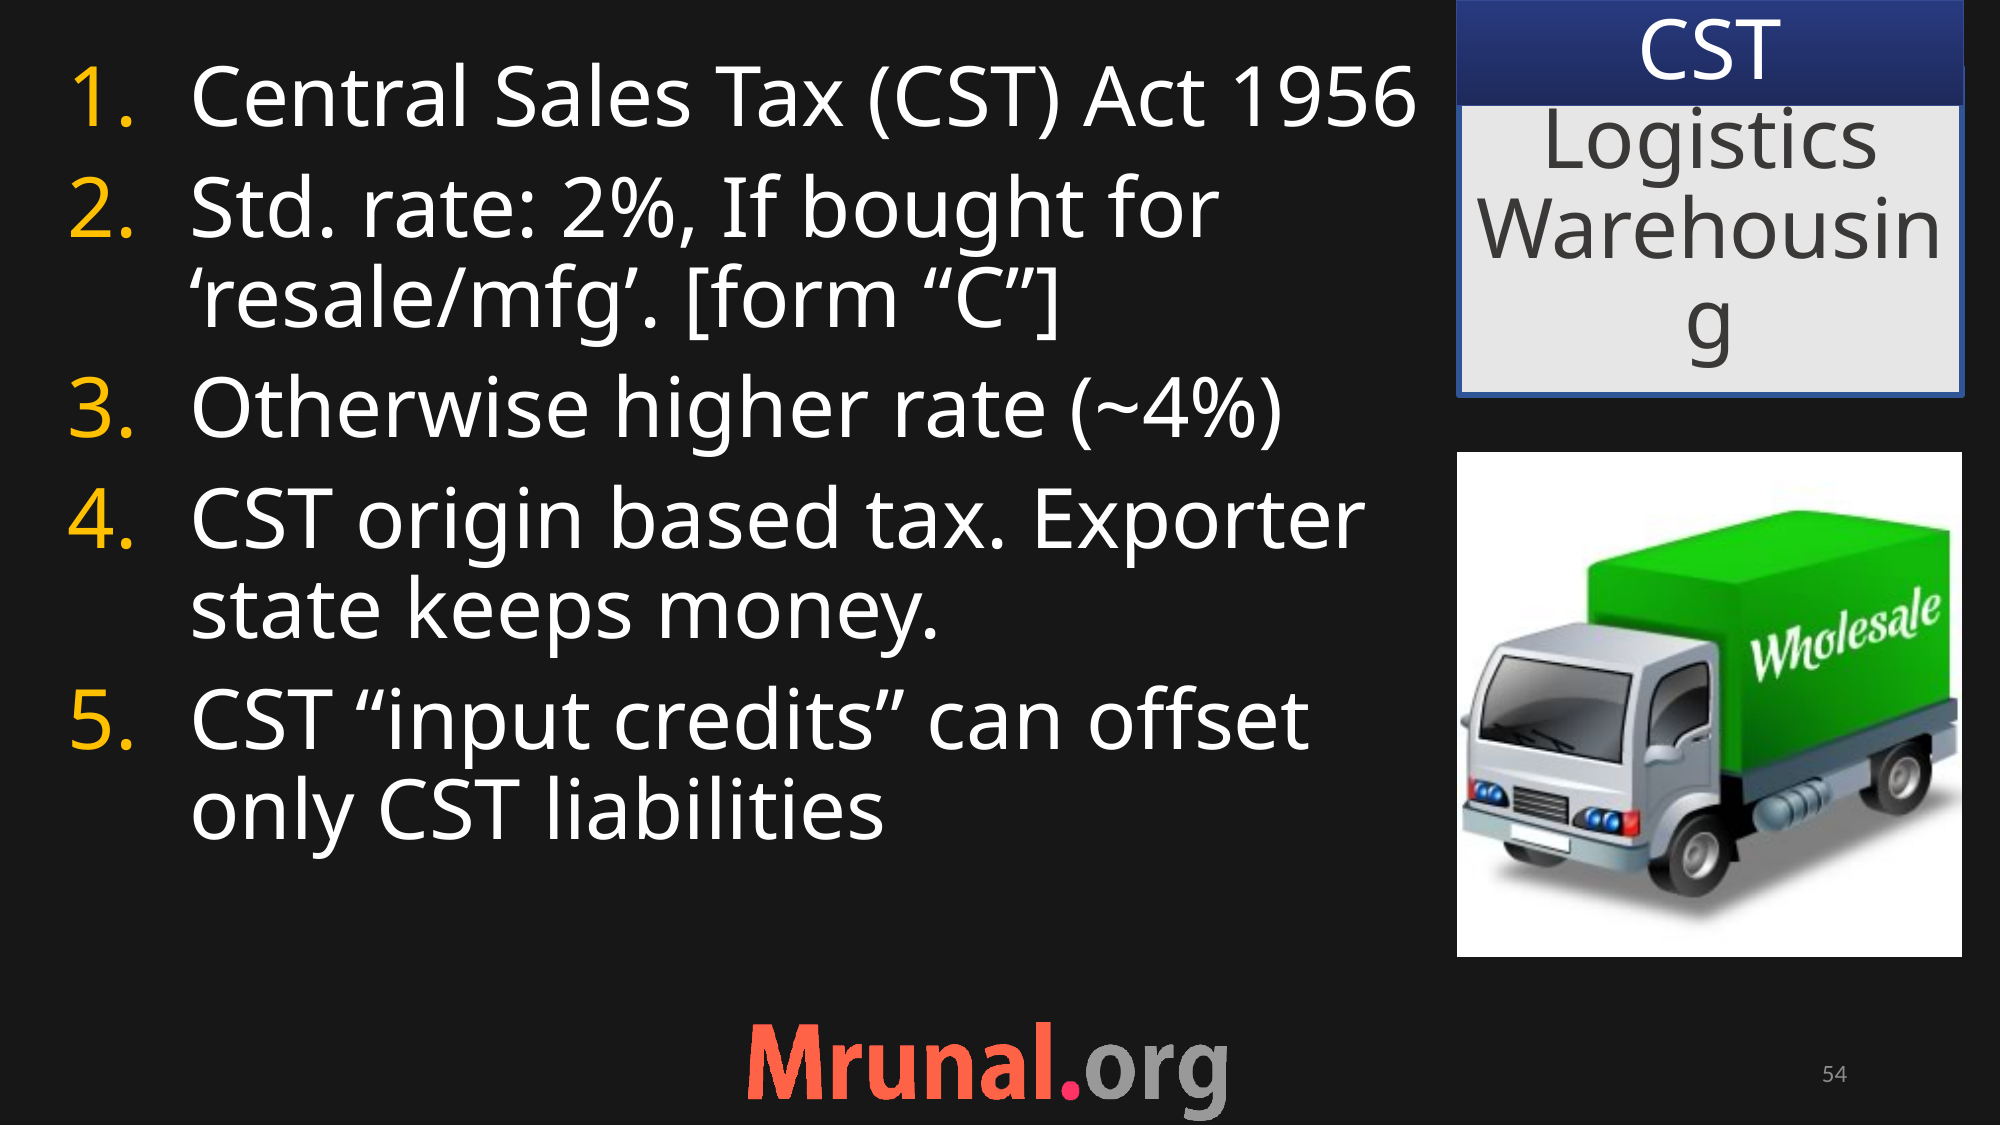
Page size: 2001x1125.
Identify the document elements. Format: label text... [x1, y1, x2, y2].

slide_number 54 [1412, 1042, 1863, 1103]
title Logistics Warehousing [1456, 65, 1965, 398]
list Central Sales Tax (CST) Act 1956 Std. rate: 2%, If bought for ‘resale/mfg’. [form “C”] Otherwise higher rate (~4%) CST origin based tax. Exporter state keeps money. CST “input credits” can offset only CST liabilities [52, 47, 1447, 1014]
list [1457, 452, 1962, 957]
picture [741, 1014, 1230, 1125]
list CST [1456, 0, 1964, 106]
